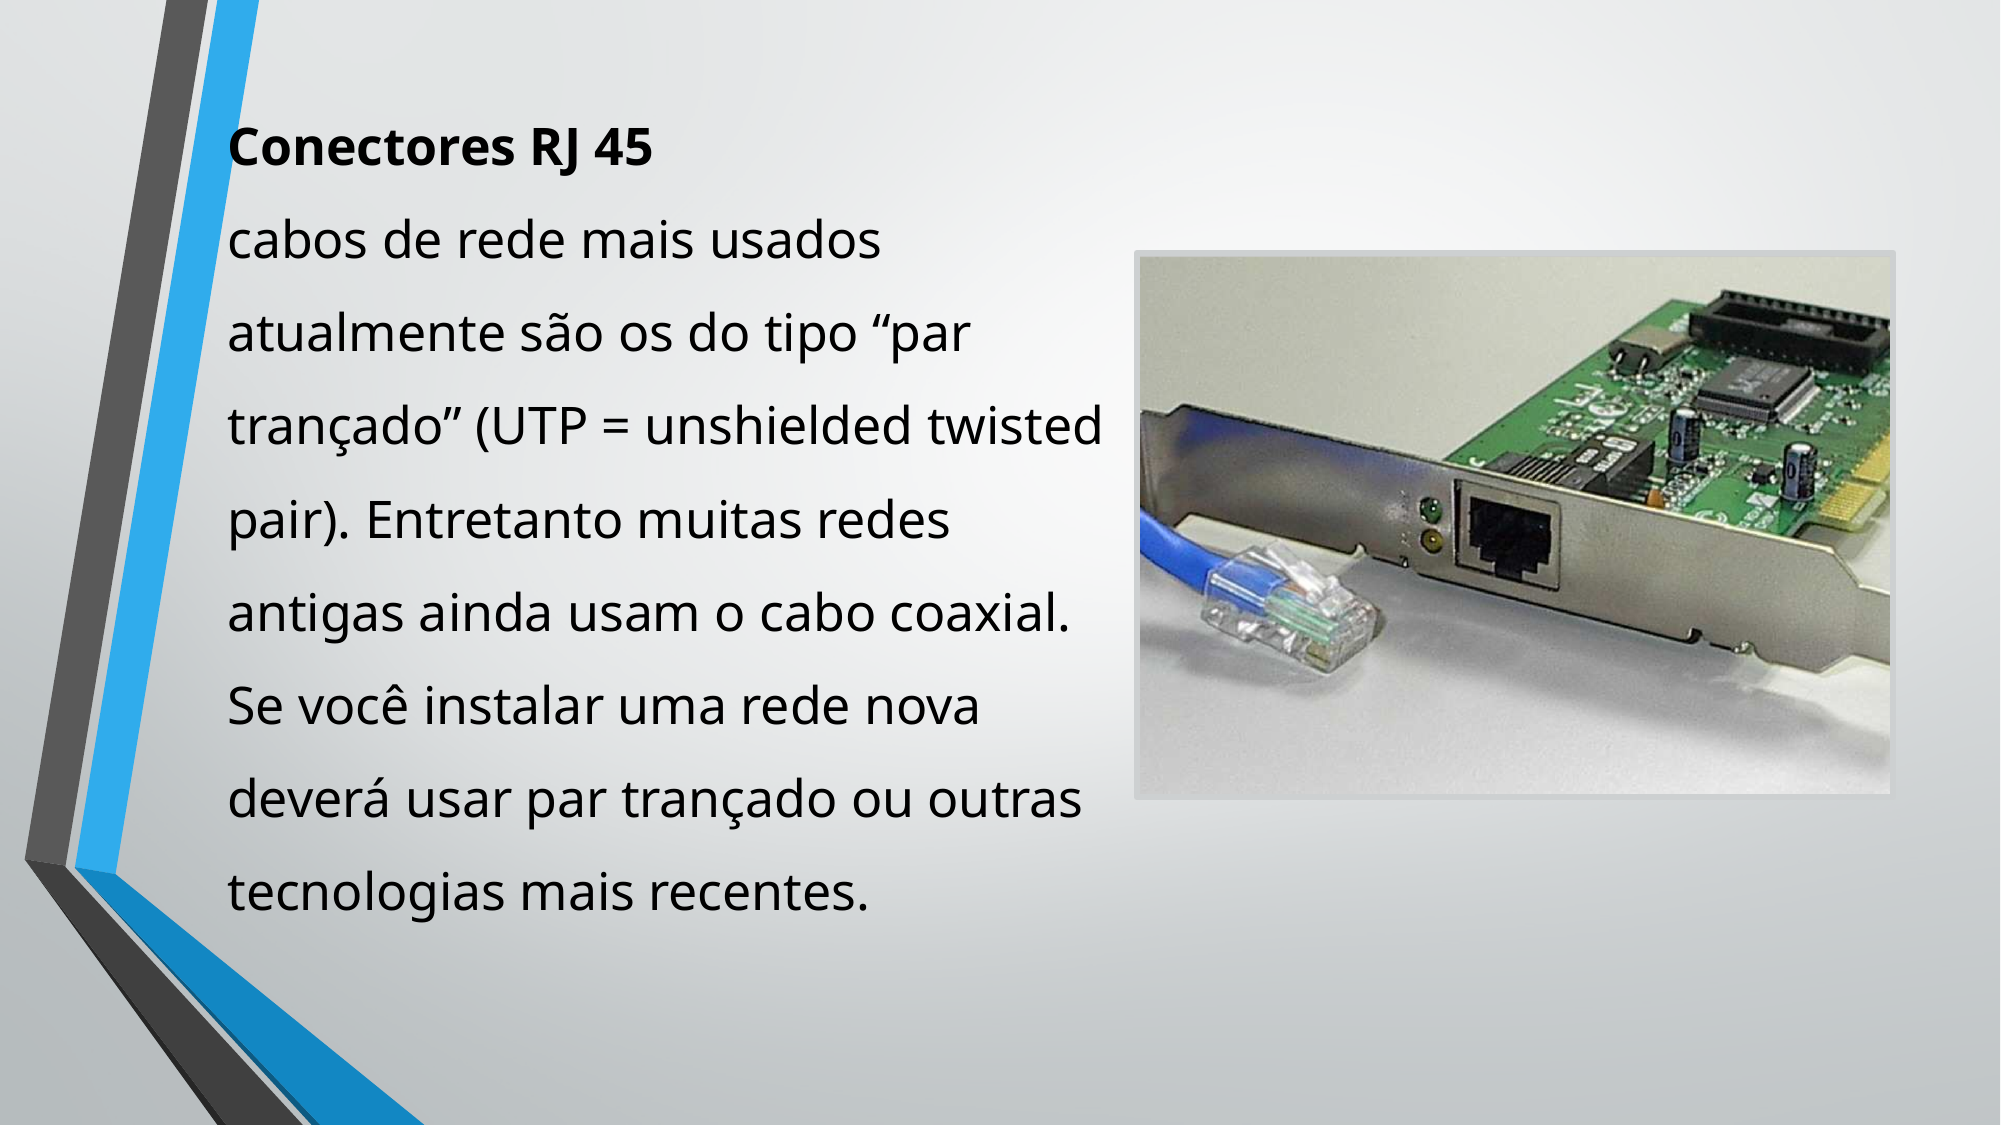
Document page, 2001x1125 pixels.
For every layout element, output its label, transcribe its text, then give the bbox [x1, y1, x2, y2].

picture [1140, 149, 1890, 901]
title Conectores RJ 45 cabos de rede mais usados atualmente são os do tipo “par trançado” (UTP = unshielded twisted pair). Entretanto muitas redes antigas ainda usam o cabo coaxial. Se você instalar uma rede nova deverá usar par trançado ou outras tecnologias mais recentes. [212, 54, 1134, 991]
